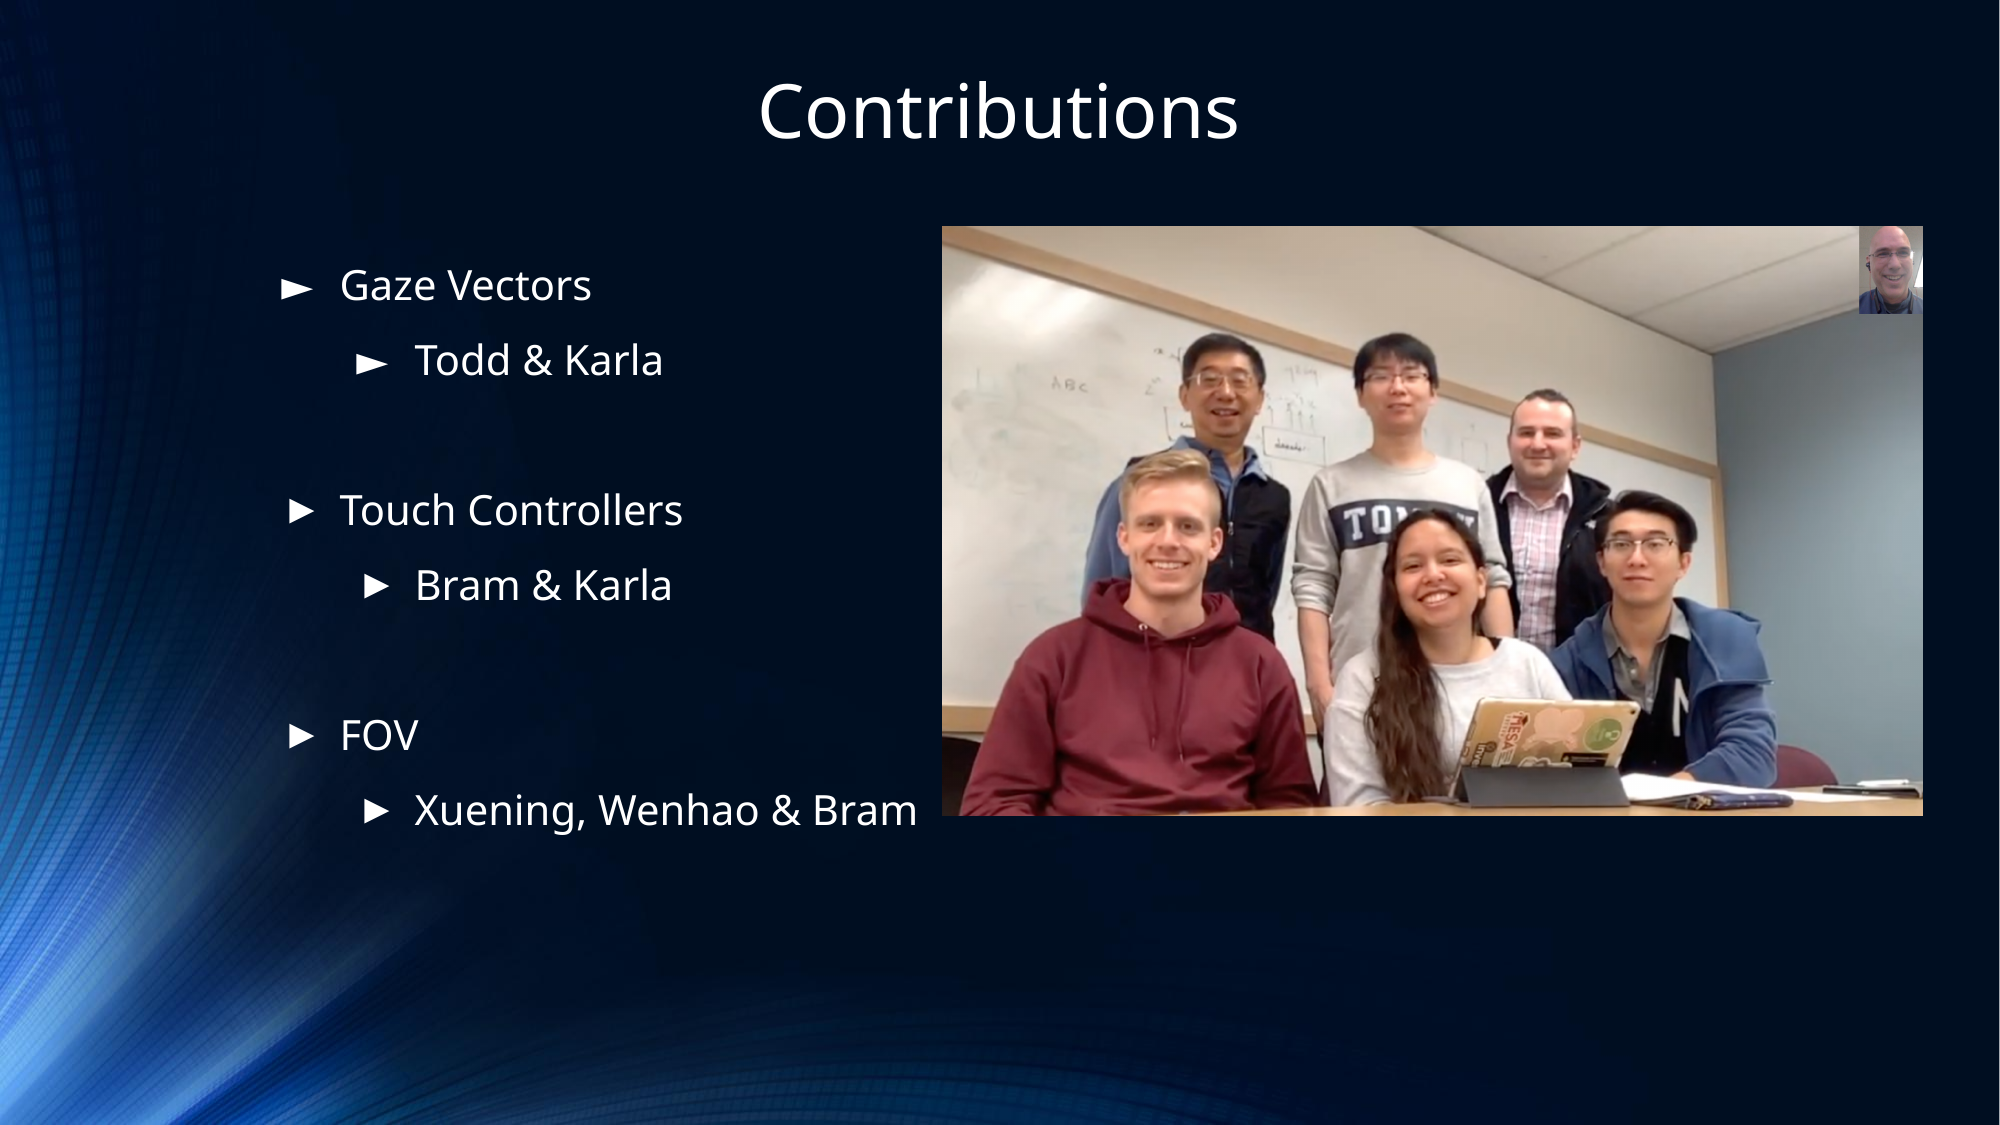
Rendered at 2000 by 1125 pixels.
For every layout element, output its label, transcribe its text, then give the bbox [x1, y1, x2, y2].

text_box Contributions [248, 57, 1749, 163]
text_box Gaze Vectors Todd & Karla Touch Controllers Bram & Karla FOV Xuening, Wenhao & Bram [249, 226, 943, 988]
picture [0, 0, 2000, 1125]
